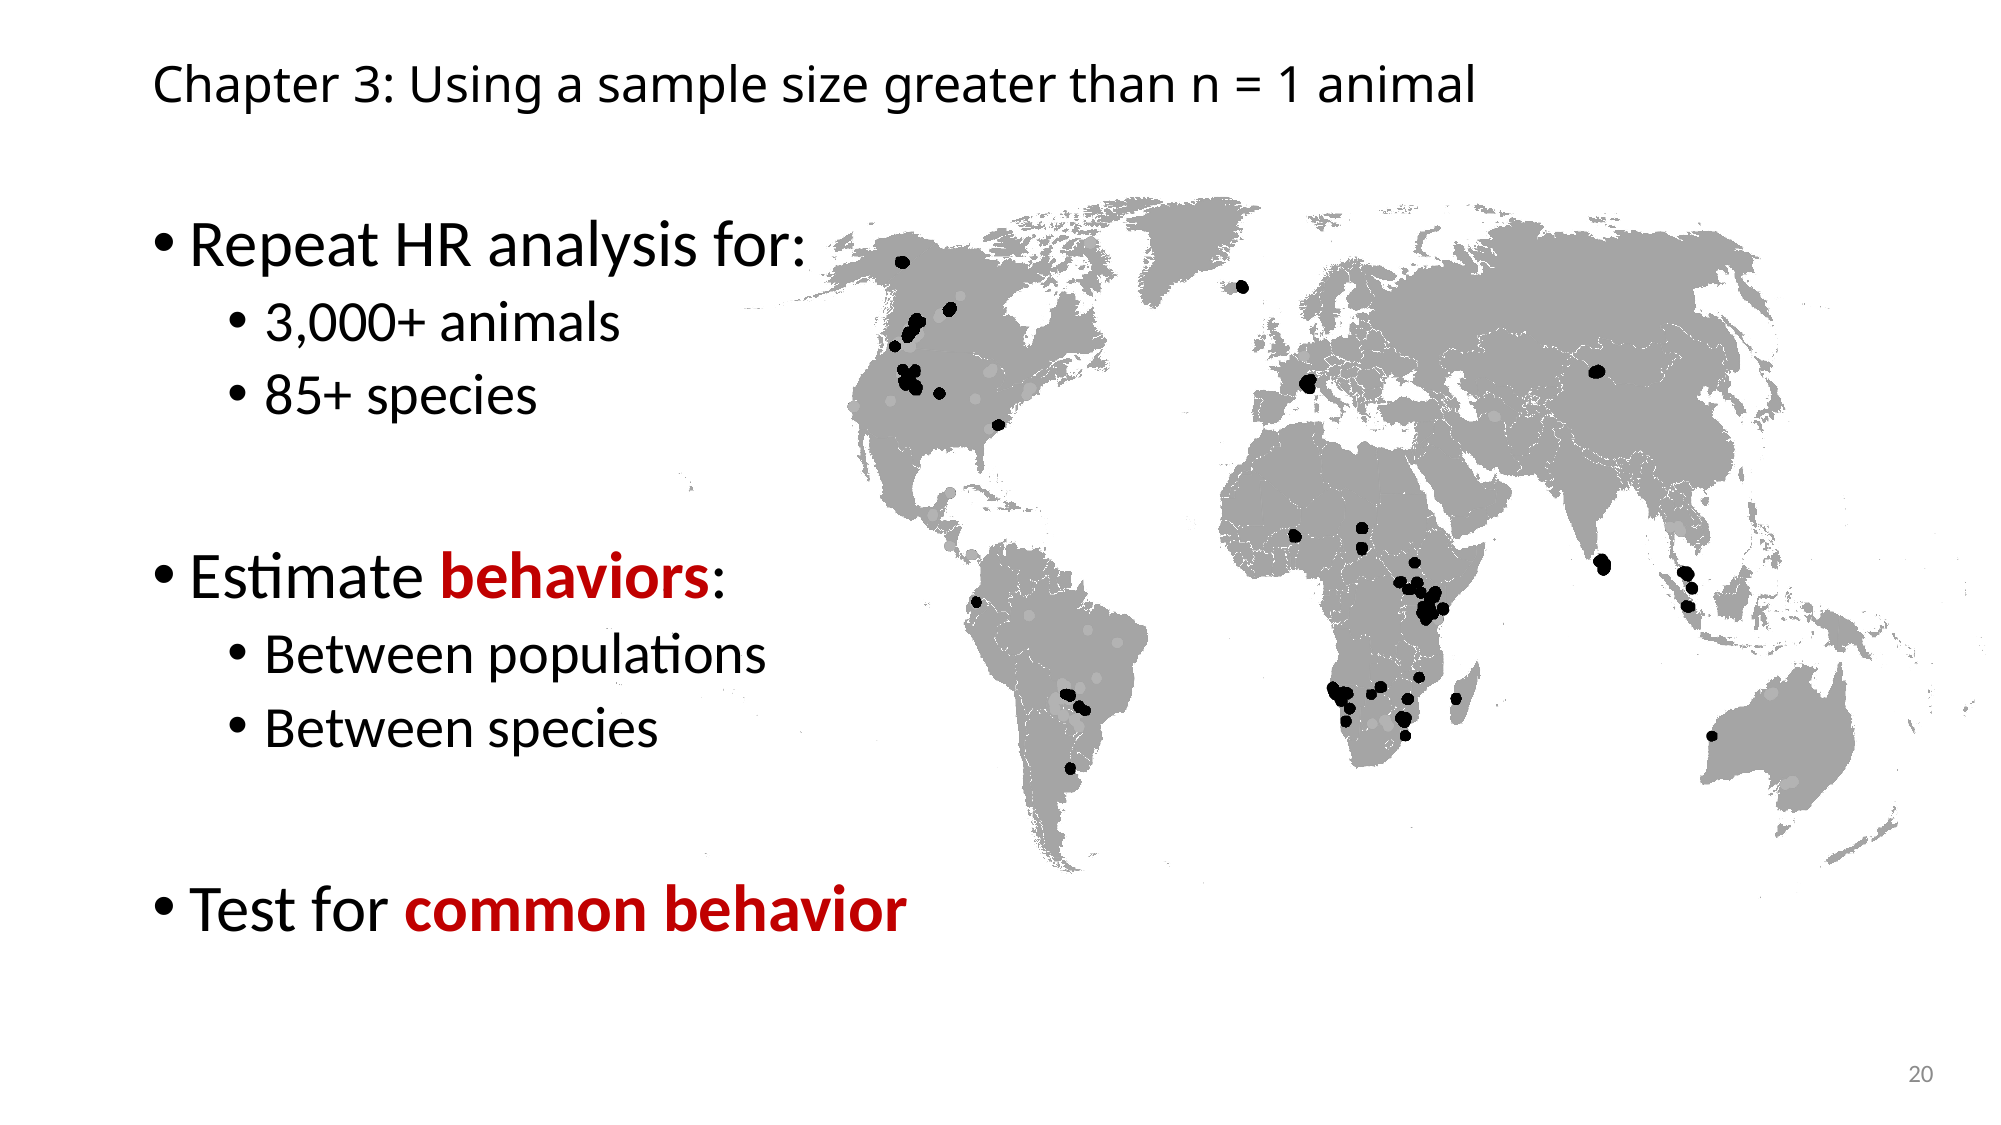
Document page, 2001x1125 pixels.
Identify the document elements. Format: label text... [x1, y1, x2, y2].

slide_number 20 [1830, 1042, 1949, 1103]
picture [594, 180, 2000, 910]
list Repeat HR analysis for: 3,000+ animals 85+ species Estimate behaviors: Between populations Between species Test for common behavior [137, 141, 1874, 1014]
title Chapter 3: Using a sample size greater than n = 1 animal [137, 59, 1863, 112]
